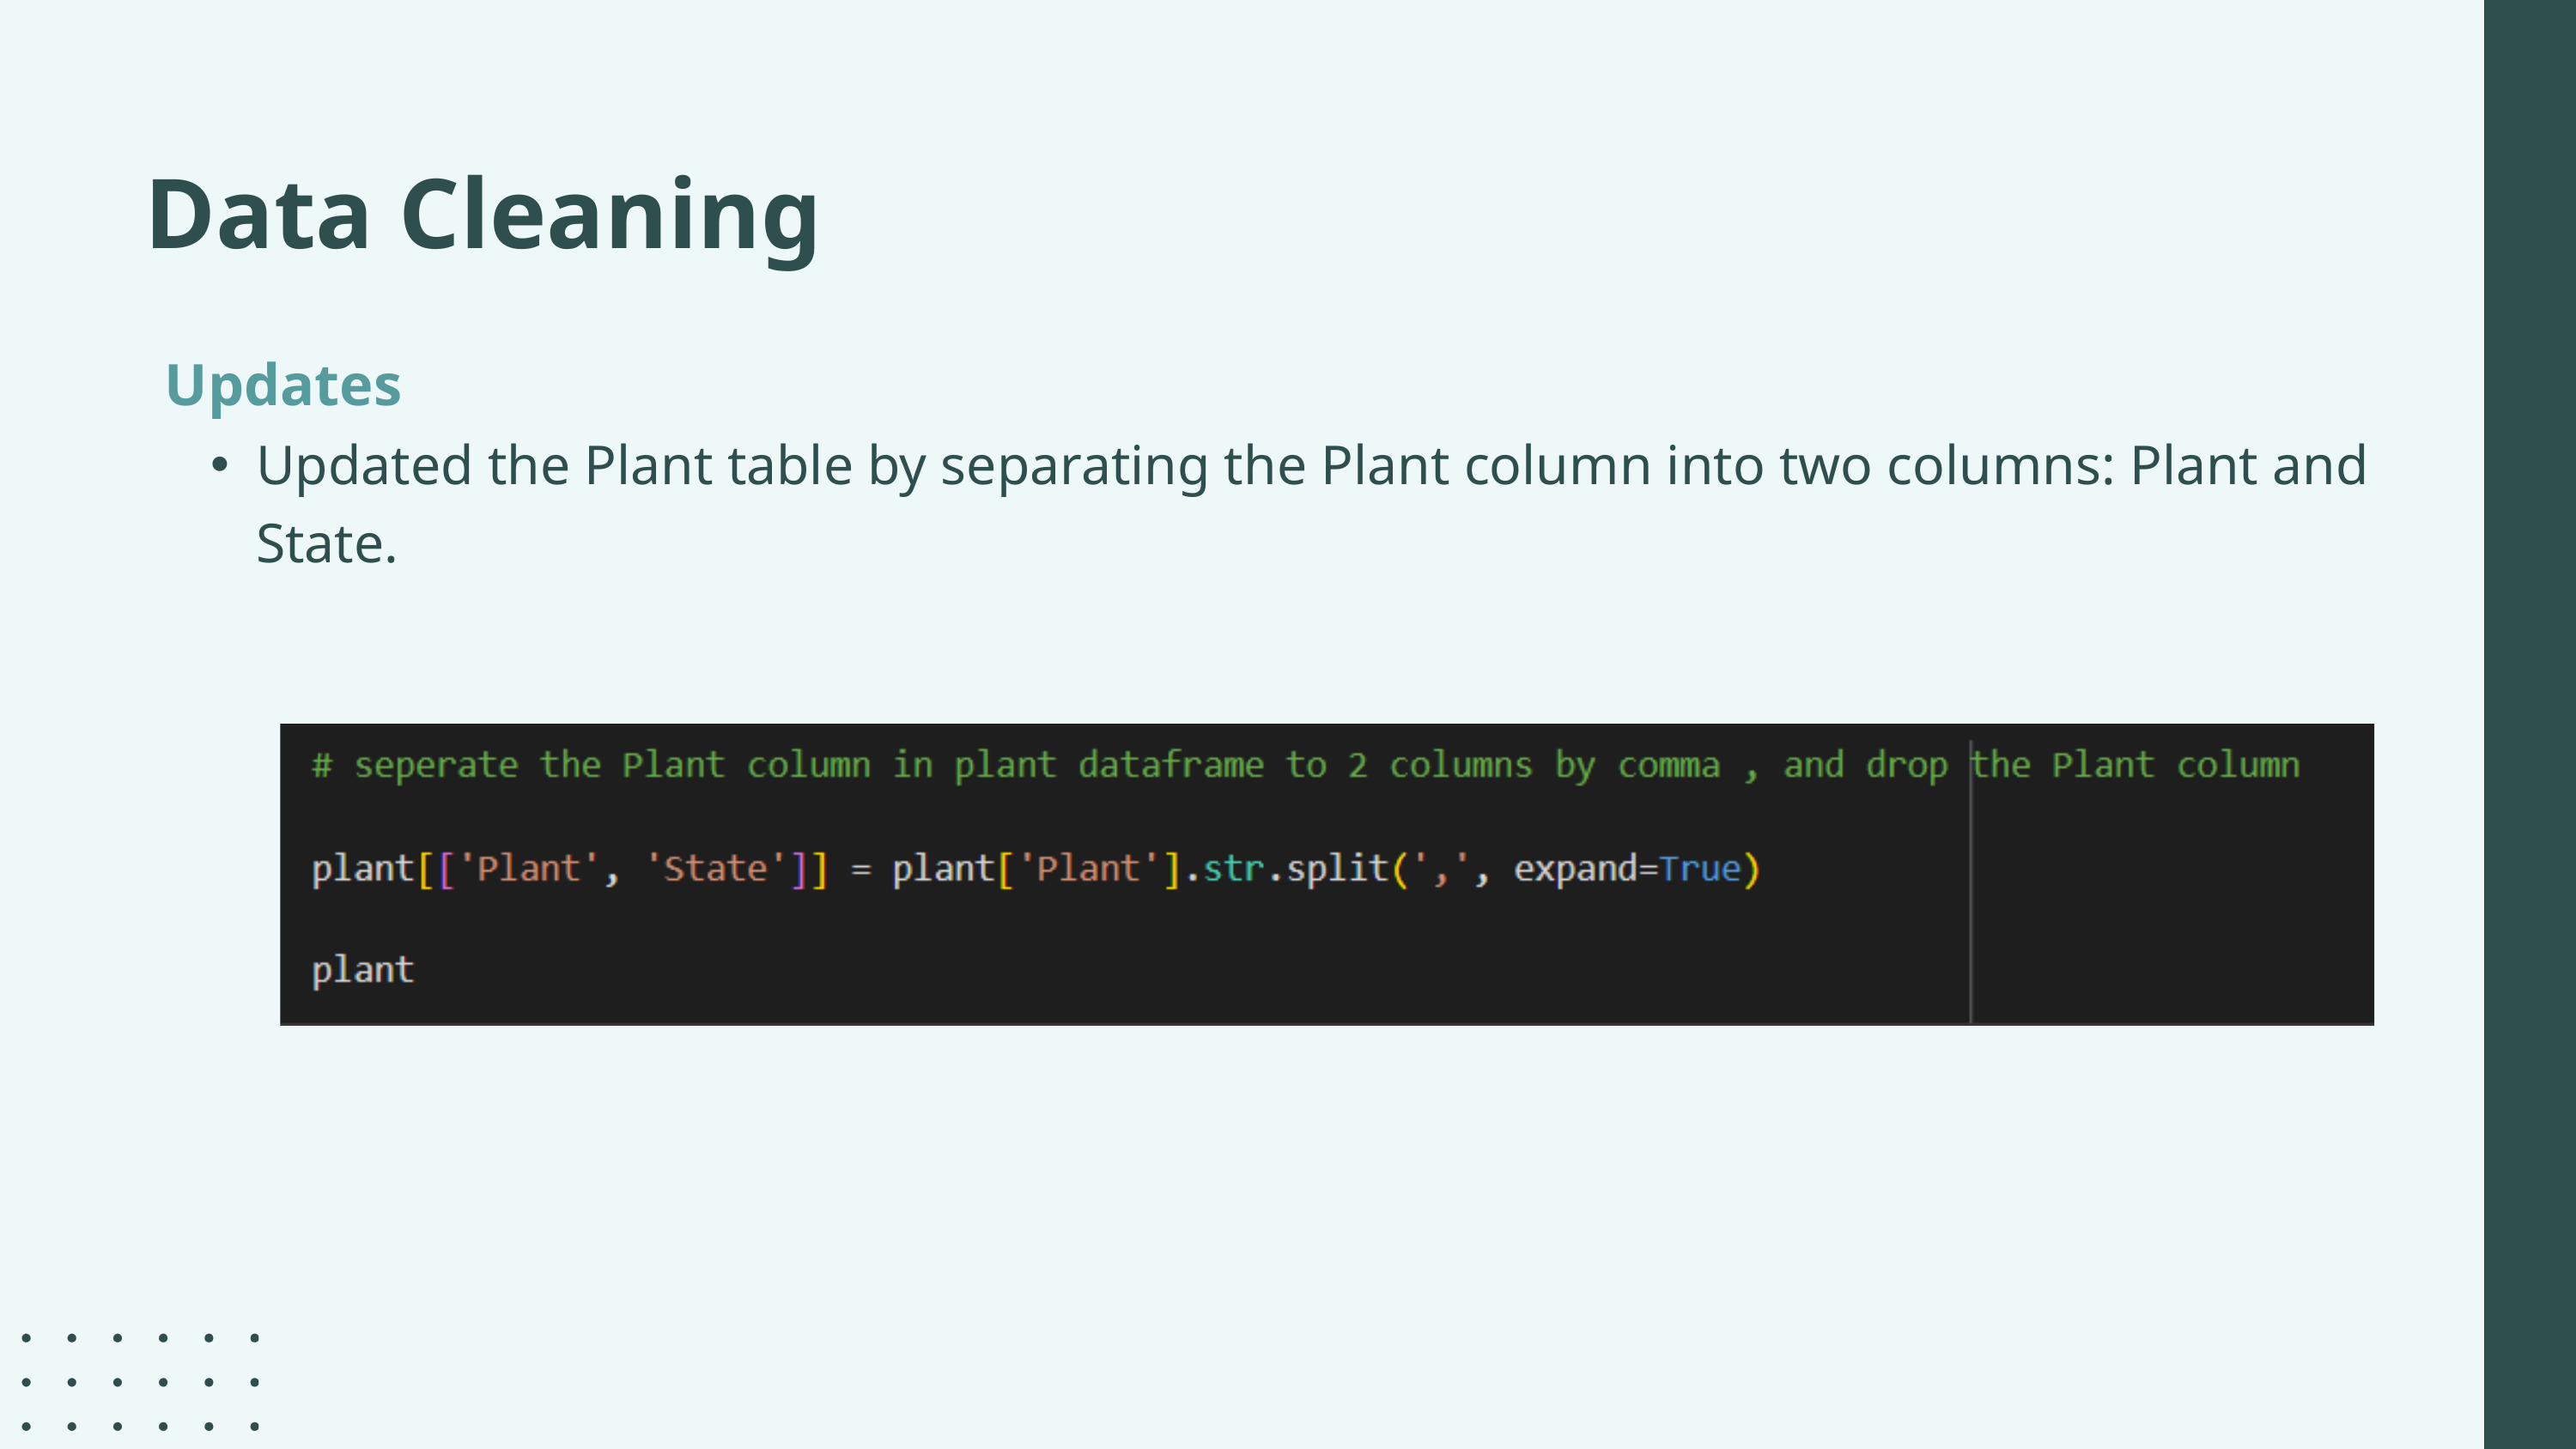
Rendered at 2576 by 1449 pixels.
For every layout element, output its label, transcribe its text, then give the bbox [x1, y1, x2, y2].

text_box Updates Updated the Plant table by separating the Plant column into two columns: Plant and State. [164, 324, 2411, 661]
text_box [280, 912, 2375, 1026]
text_box [0, 1333, 259, 1449]
text_box [280, 724, 2375, 788]
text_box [0, 791, 2576, 903]
text_box Data Cleaning [144, 167, 847, 268]
